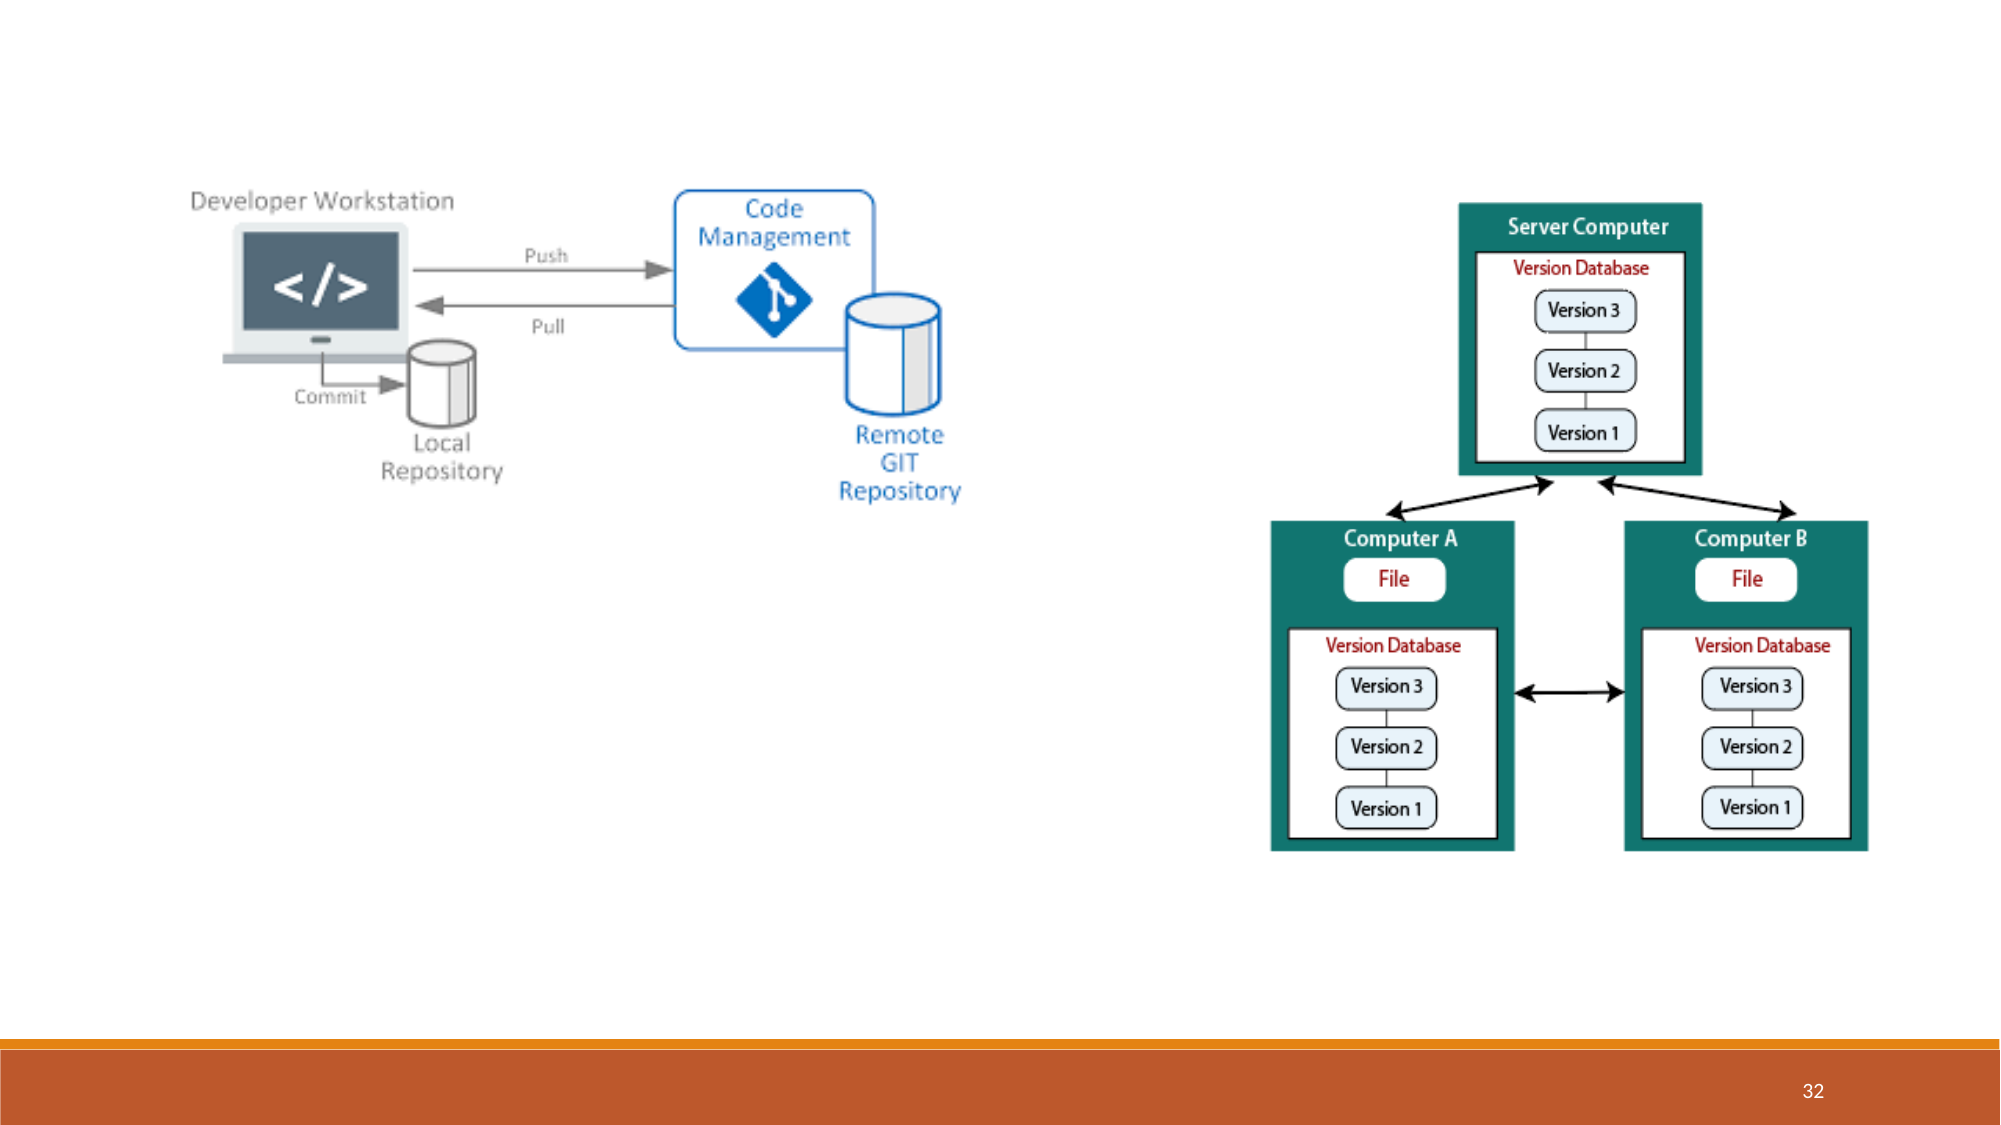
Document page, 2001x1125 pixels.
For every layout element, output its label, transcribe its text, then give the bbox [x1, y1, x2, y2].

slide_number 32 [1624, 1059, 1840, 1120]
picture [173, 176, 978, 523]
picture [1266, 200, 1878, 866]
